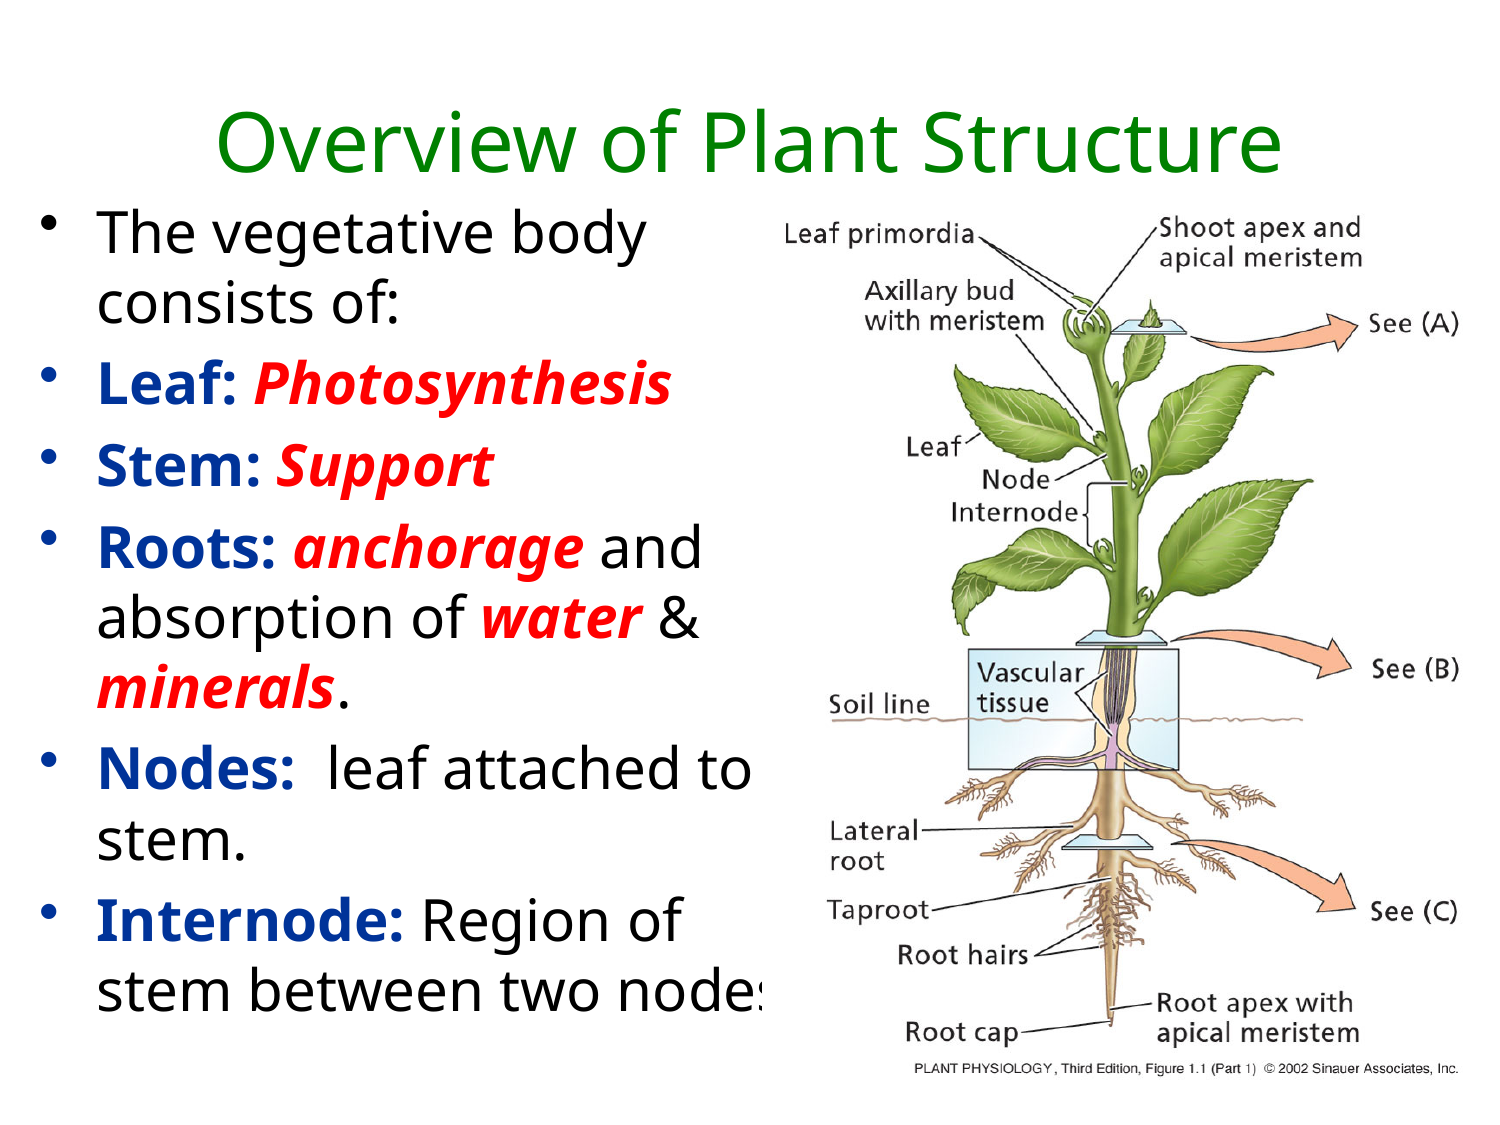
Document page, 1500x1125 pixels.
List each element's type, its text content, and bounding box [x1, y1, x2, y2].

title Overview of Plant Structure [75, 45, 1425, 199]
picture [762, 199, 1475, 1088]
list The vegetative body consists of: Leaf: Photosynthesis Stem: Support Roots: anchorage and absorption of water & minerals. Nodes: leaf attached to stem. Internode: Region of stem between two nodes [24, 187, 813, 1100]
